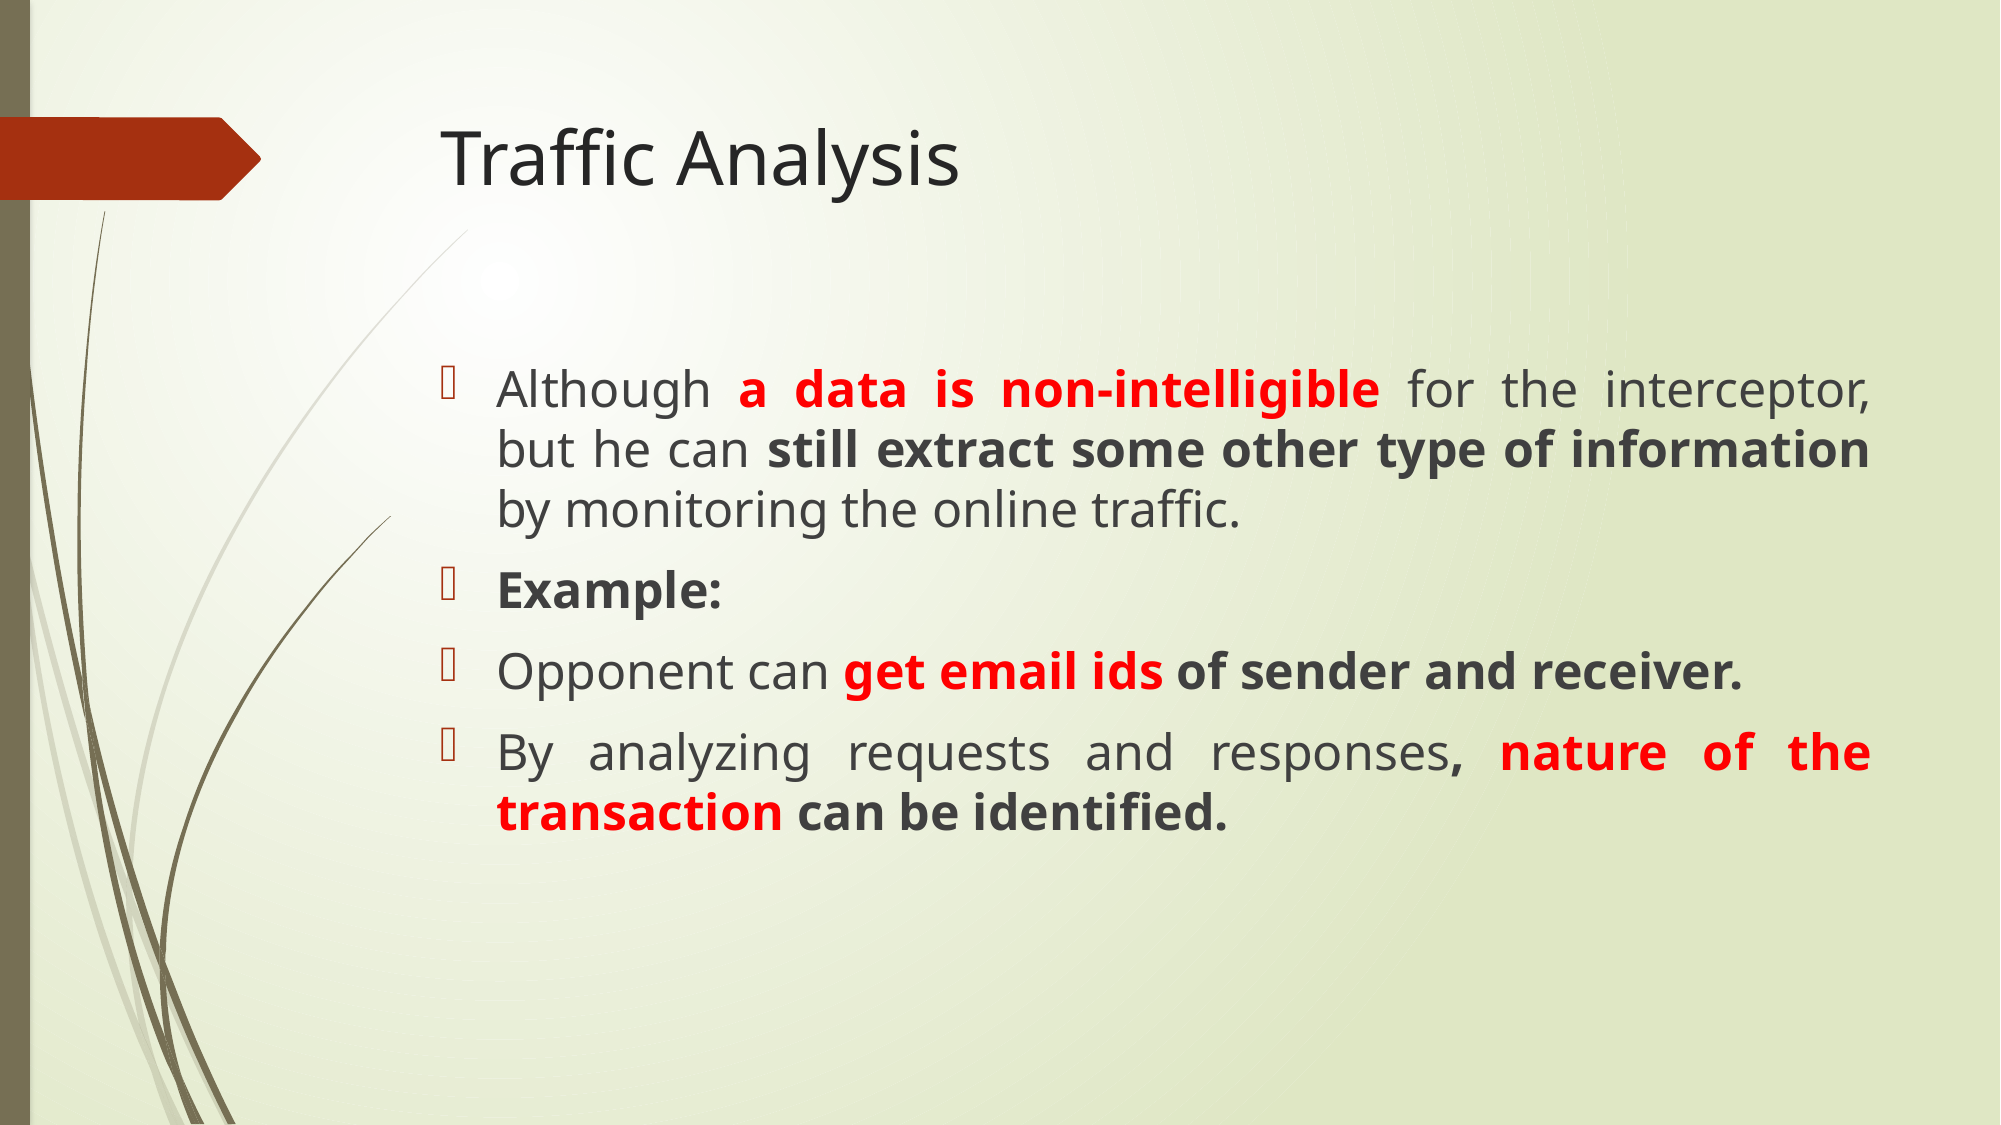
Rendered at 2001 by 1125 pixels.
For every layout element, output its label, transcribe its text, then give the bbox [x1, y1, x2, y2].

title Traffic Analysis [425, 102, 1888, 313]
list Although a data is non-intelligible for the interceptor, but he can still extract some other type of information by monitoring the online traffic. Example: Opponent can get email ids of sender and receiver. By analyzing requests and responses, nature of the transaction can be identified. [424, 350, 1888, 970]
